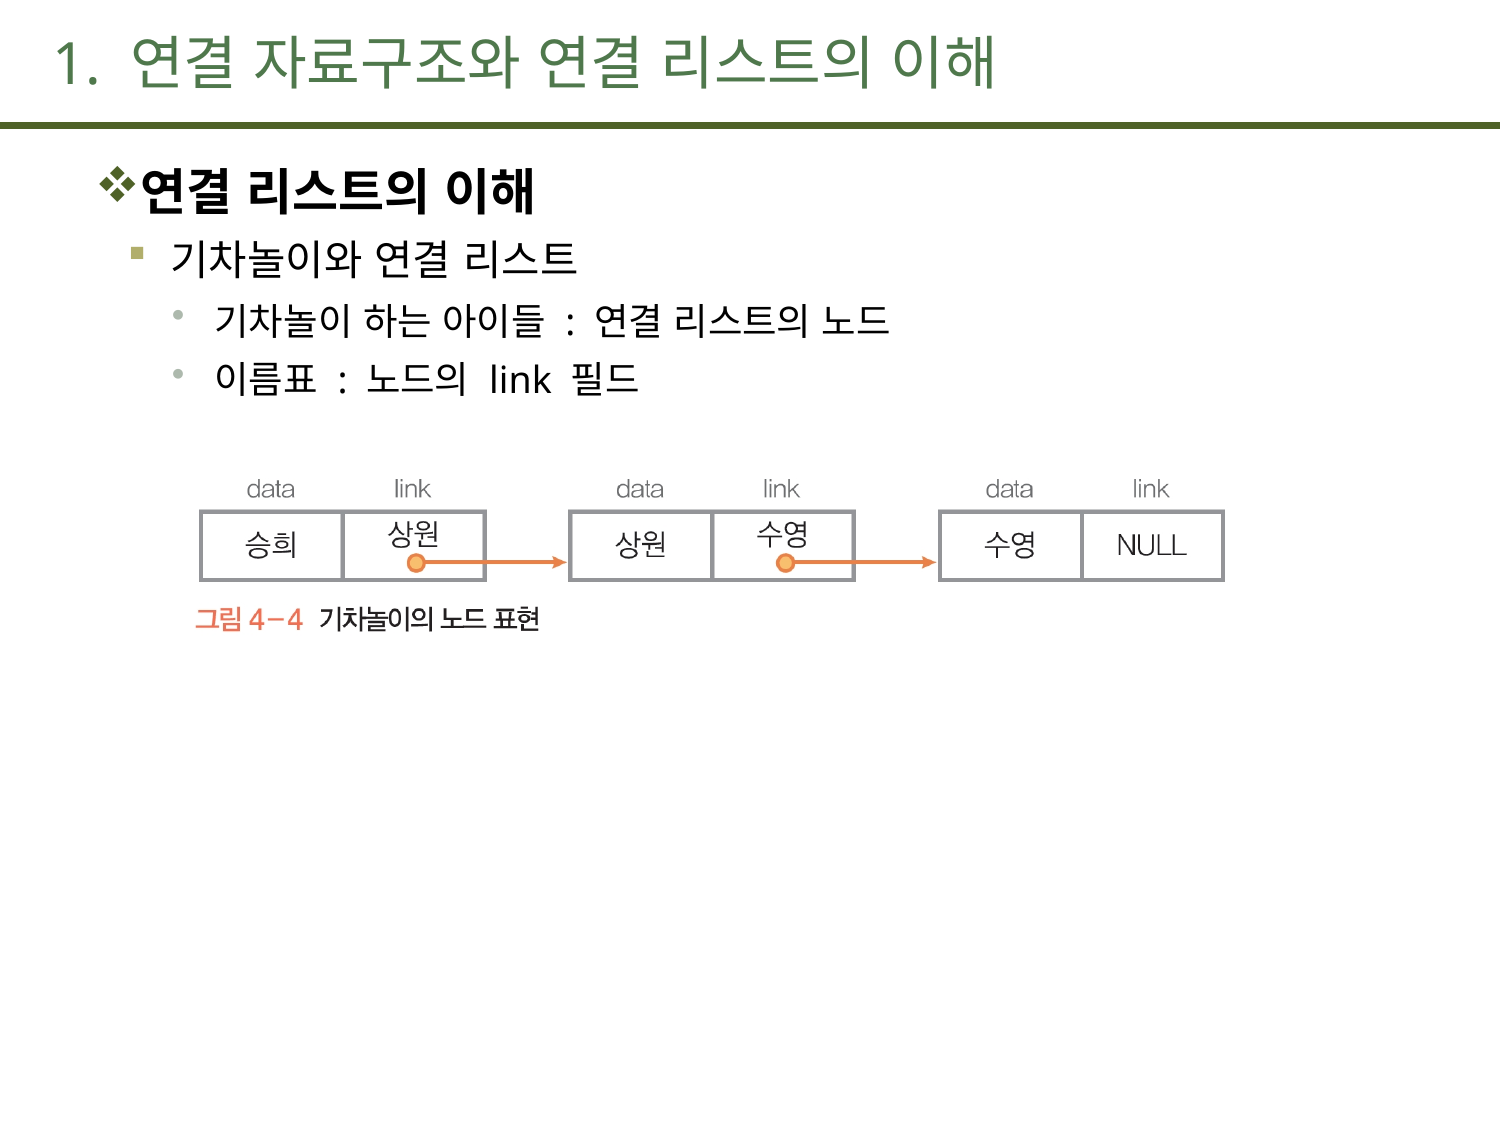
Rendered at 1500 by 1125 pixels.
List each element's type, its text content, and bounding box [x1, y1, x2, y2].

picture [182, 467, 1236, 642]
list 연결 리스트의 이해 기차놀이와 연결 리스트 기차놀이 하는 아이들 : 연결 리스트의 노드 이름표 : 노드의 link 필드 [37, 152, 1463, 1091]
title 1. 연결 자료구조와 연결 리스트의 이해 [37, 13, 1278, 109]
